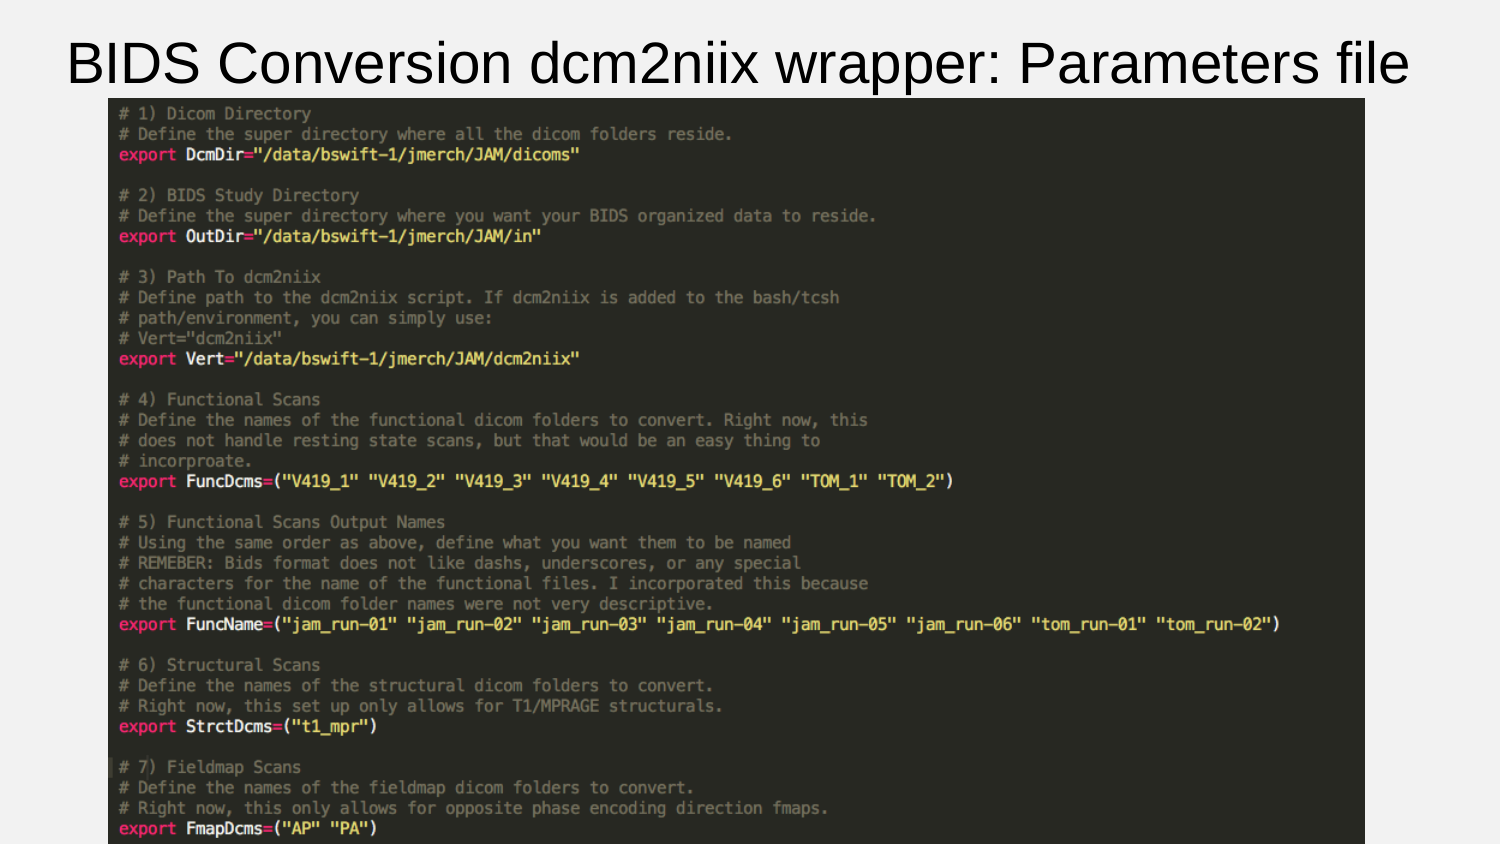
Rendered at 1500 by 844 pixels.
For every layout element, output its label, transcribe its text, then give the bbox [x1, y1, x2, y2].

picture [108, 98, 1365, 844]
title BIDS Conversion dcm2niix wrapper: Parameters file [51, 10, 1449, 105]
